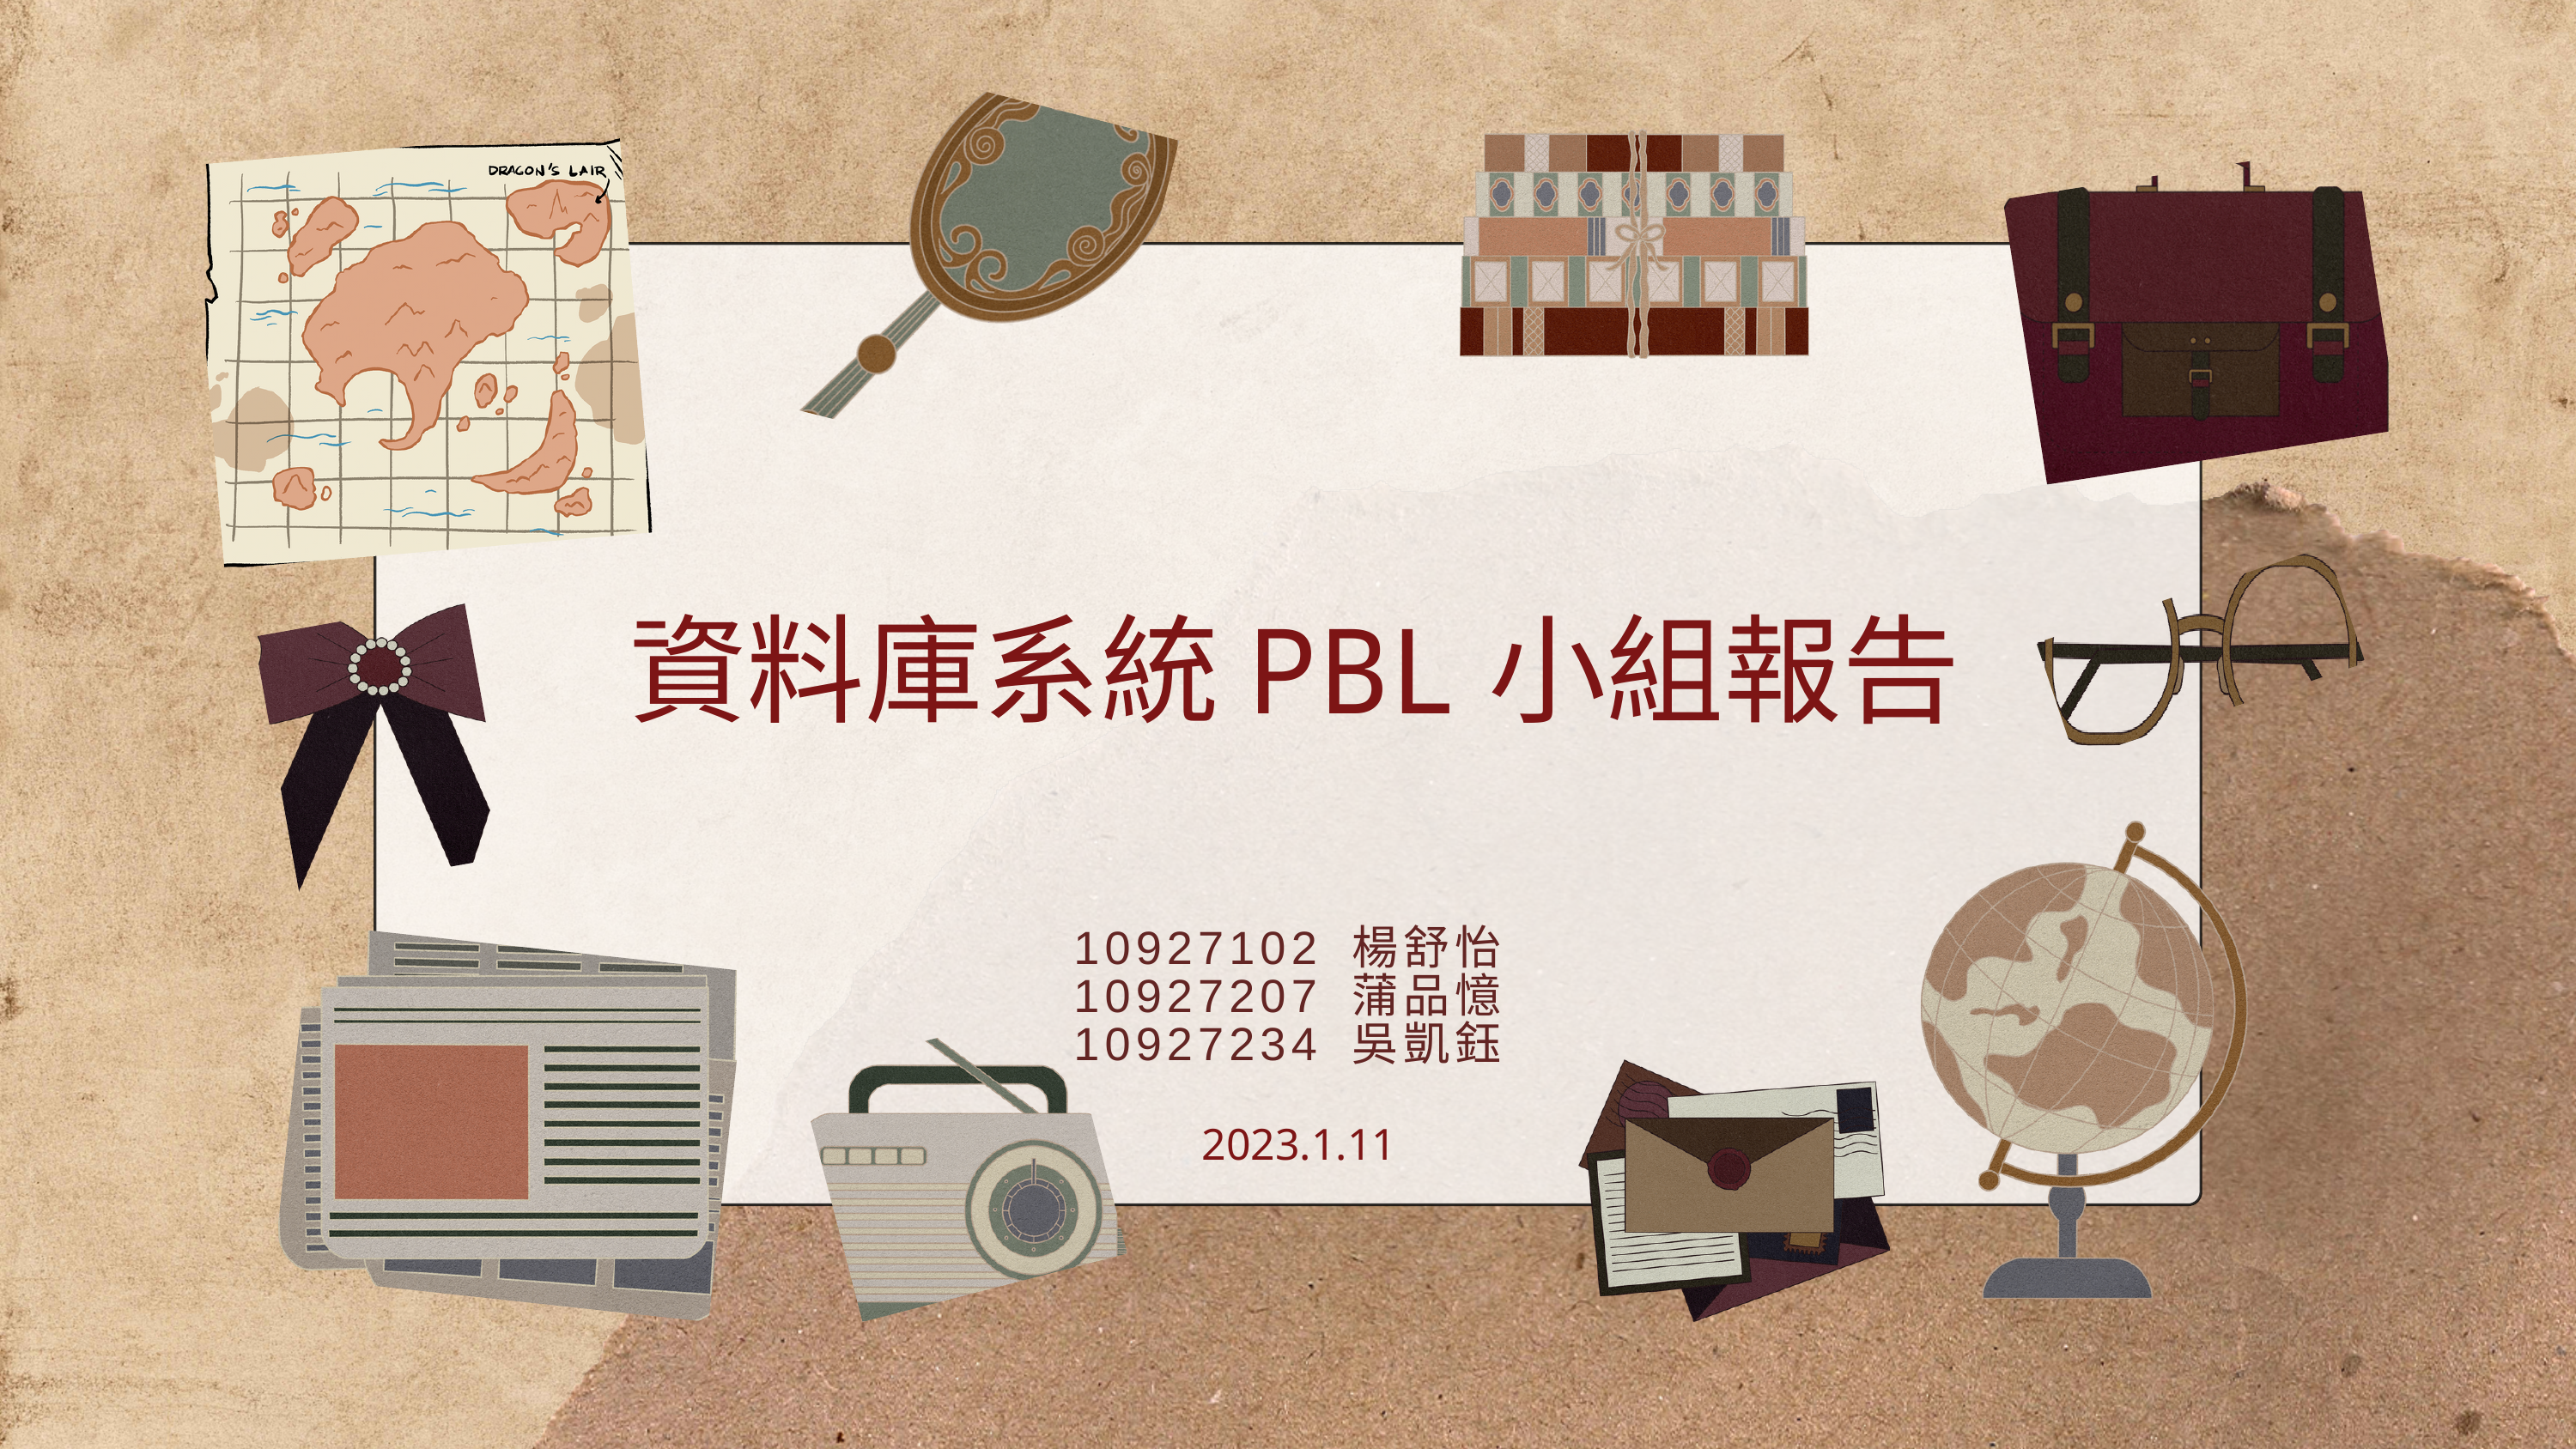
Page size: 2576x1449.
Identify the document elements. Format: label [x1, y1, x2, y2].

text_box [374, 243, 2202, 1205]
picture [0, 0, 2576, 1449]
